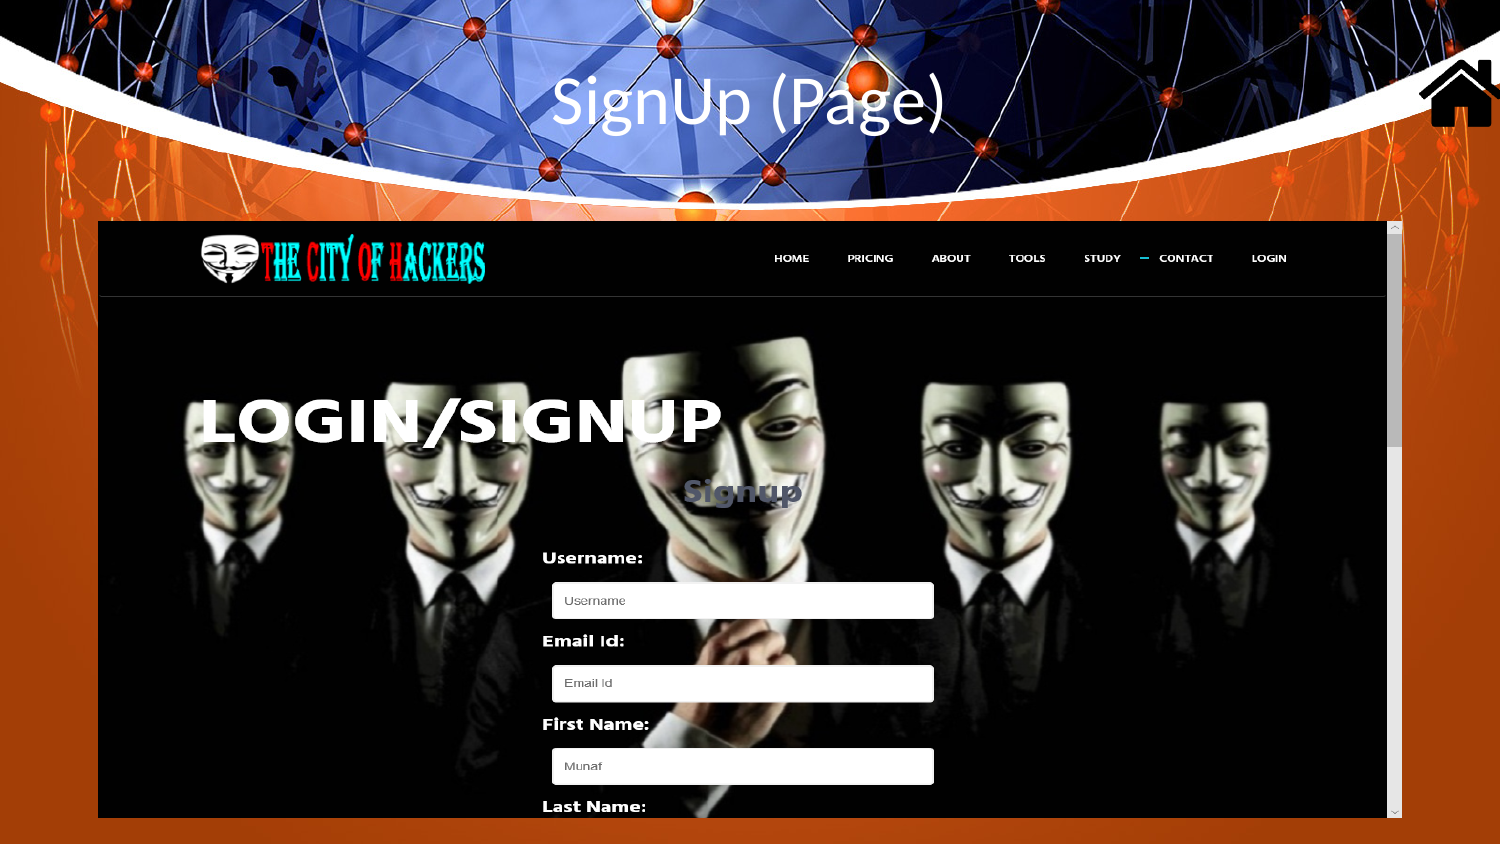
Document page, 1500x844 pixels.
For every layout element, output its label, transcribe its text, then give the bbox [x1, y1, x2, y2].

picture [0, 0, 1500, 844]
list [98, 221, 1402, 818]
title SignUp (Page) [73, 46, 1427, 147]
